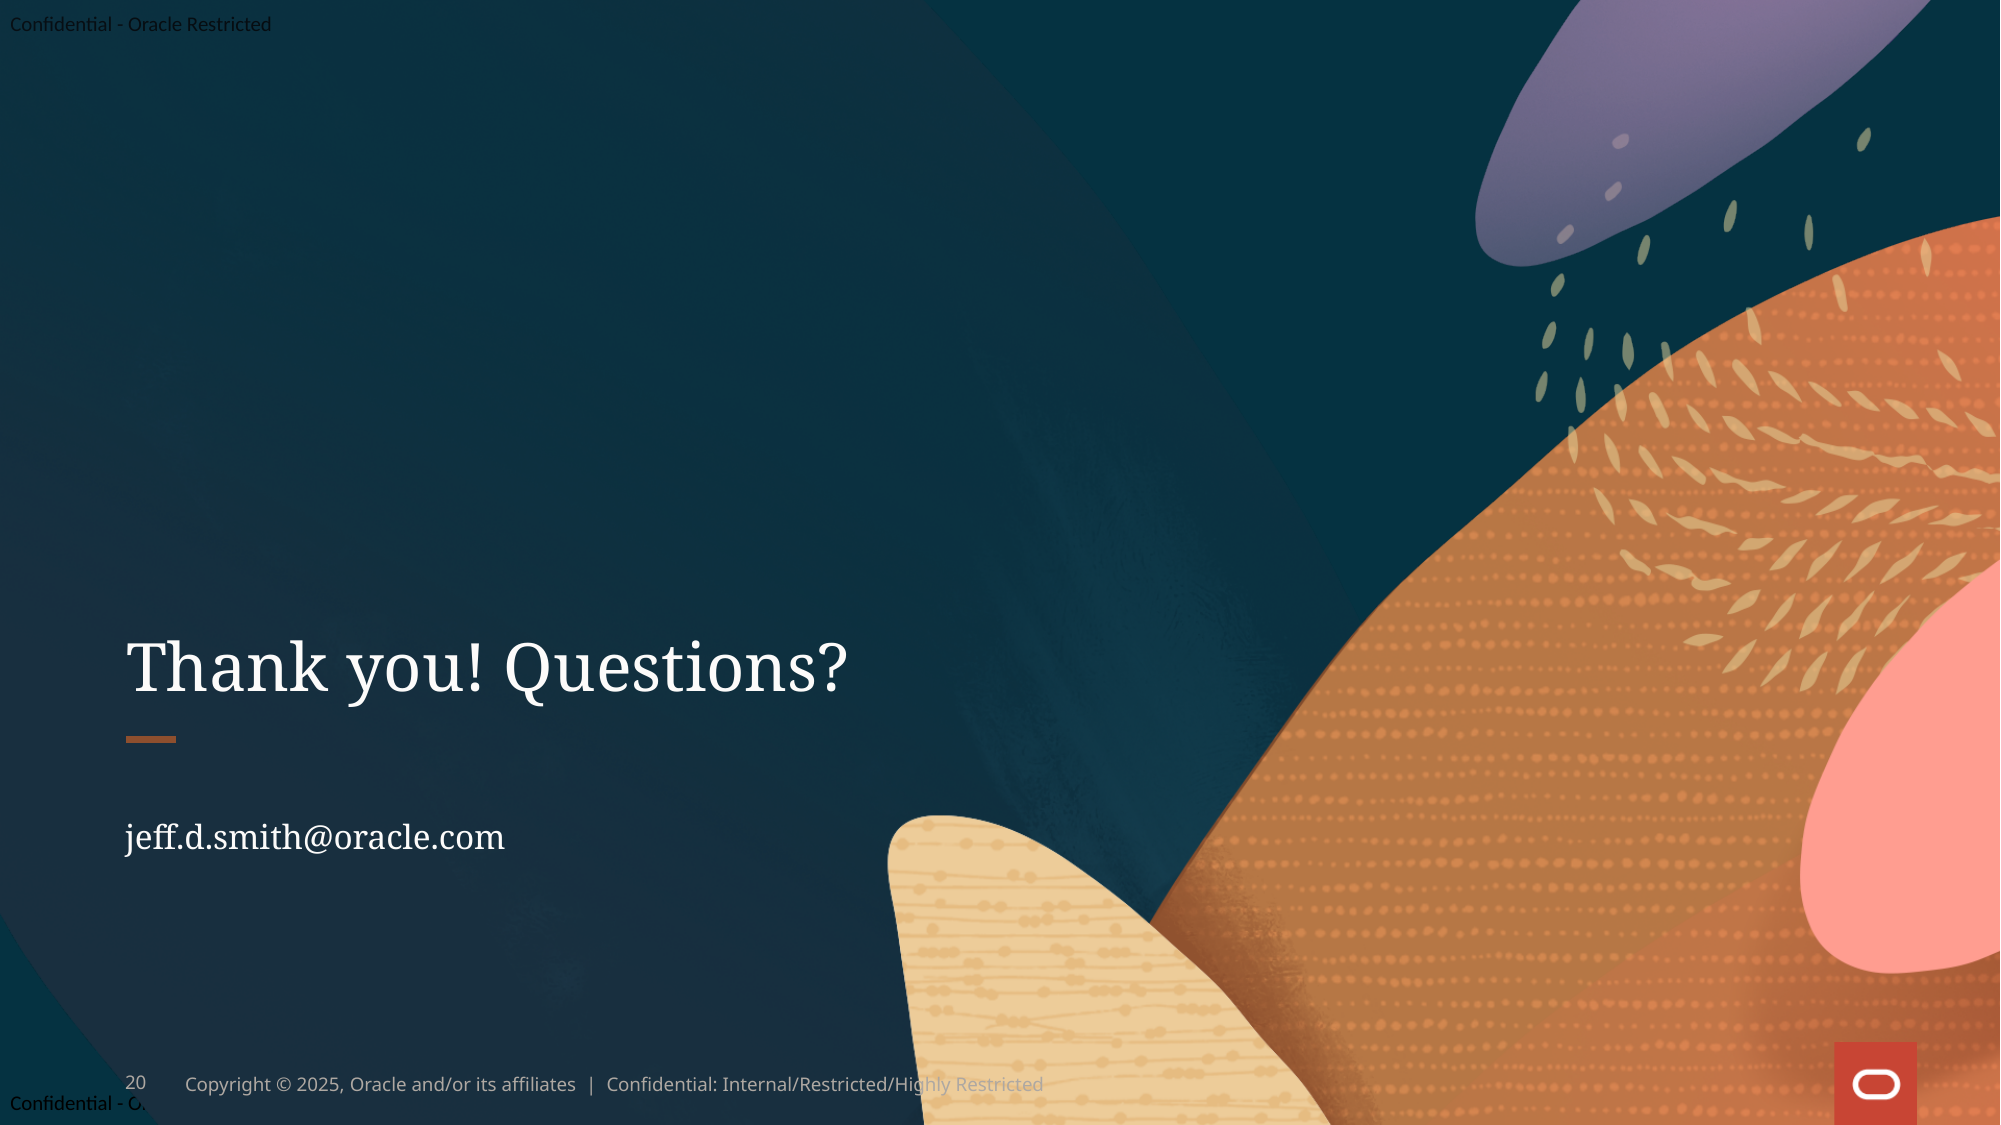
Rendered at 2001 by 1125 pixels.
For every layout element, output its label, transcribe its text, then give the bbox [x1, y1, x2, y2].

picture [1476, 0, 1930, 266]
picture [1536, 372, 1547, 402]
picture [1637, 235, 1650, 264]
picture [1622, 333, 1634, 369]
picture [1551, 274, 1565, 296]
footer Copyright © 2025, Oracle and/or its affiliates | Confidential: Internal/Restricted/Highly Restricted [185, 1053, 1128, 1114]
picture [1805, 215, 1813, 250]
text_box jeff.d.smith@oracle.com [124, 722, 950, 858]
picture [1576, 378, 1586, 412]
picture [1857, 128, 1871, 151]
picture [1542, 322, 1556, 349]
slide_number 20 [125, 1053, 185, 1114]
picture [0, 0, 2000, 1125]
picture [1724, 201, 1737, 232]
picture [1584, 328, 1593, 360]
title Thank you! Questions? [126, 571, 952, 707]
